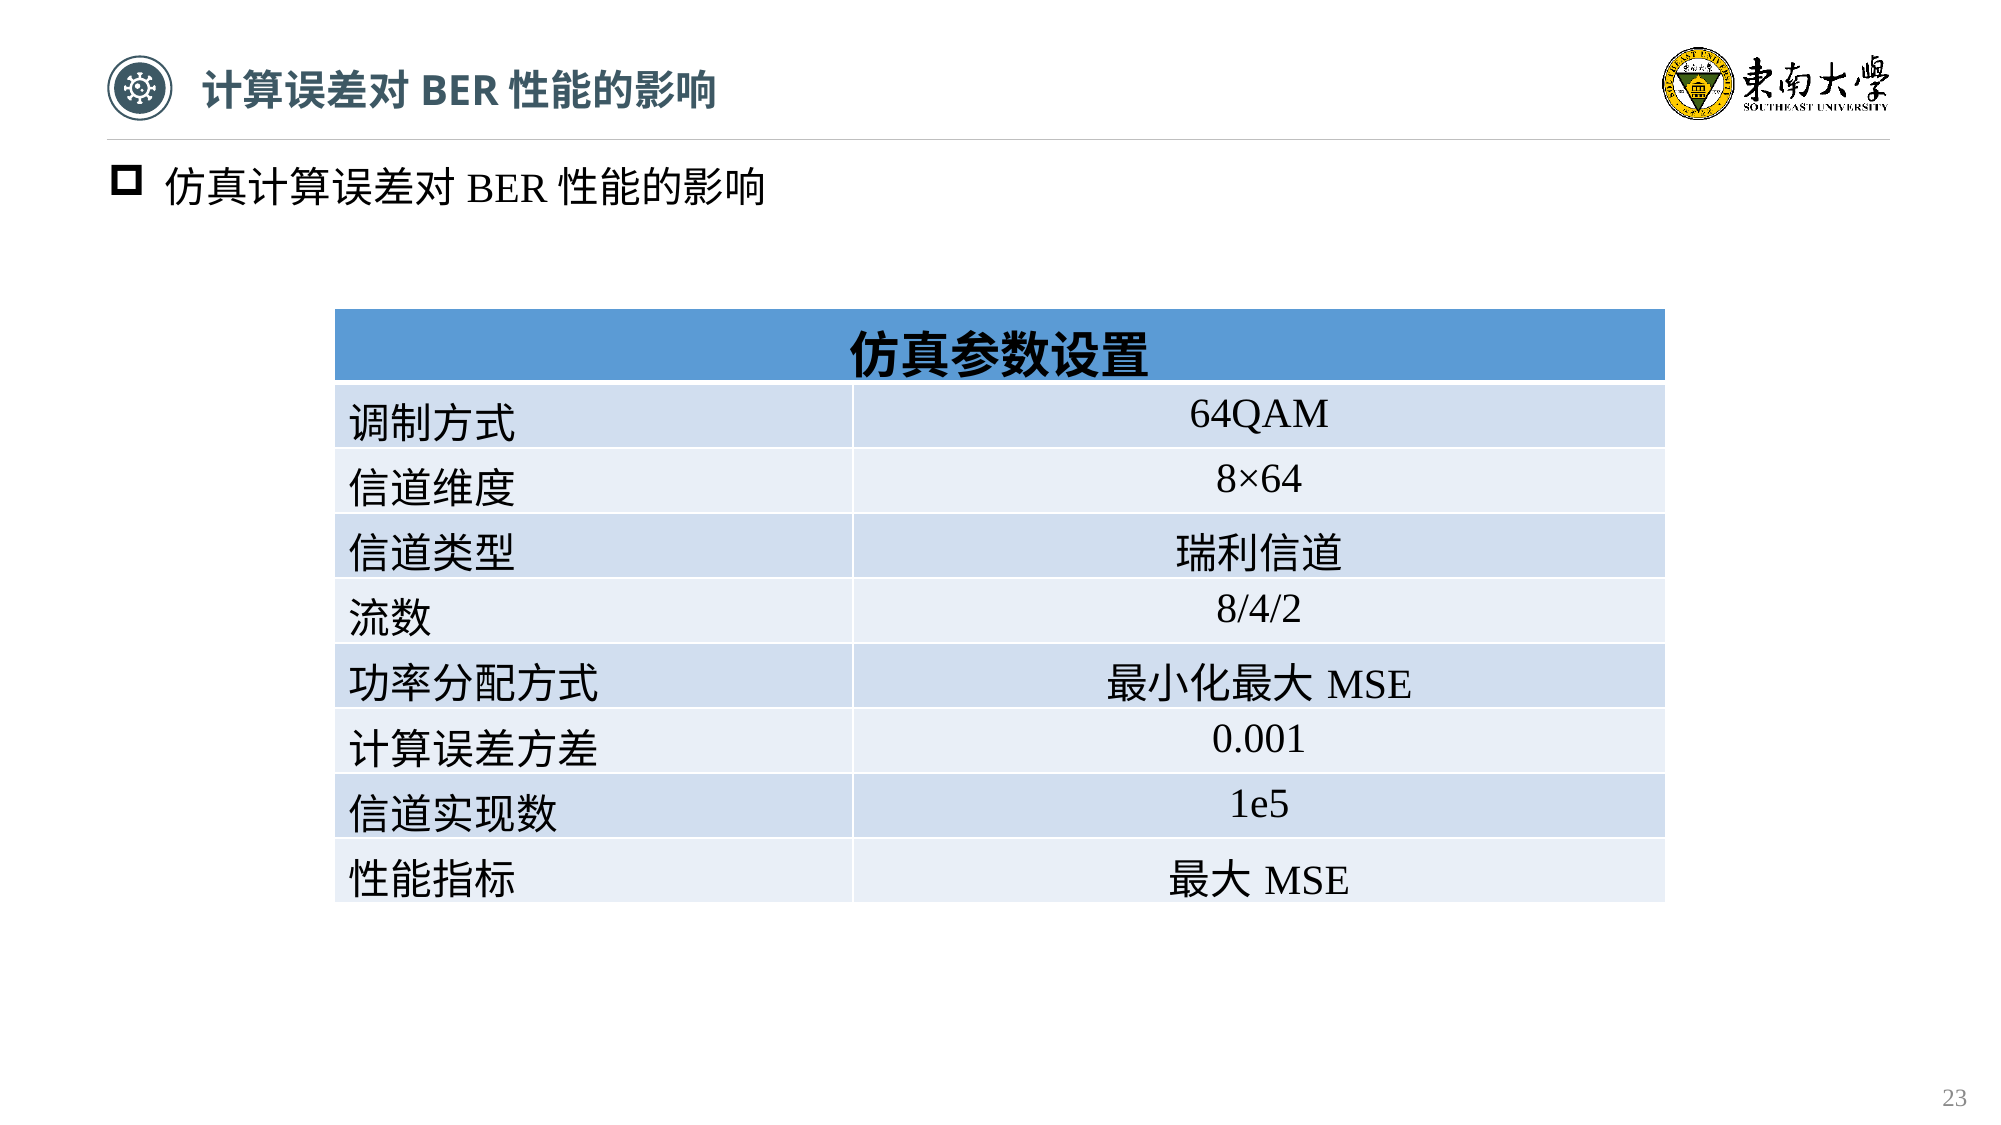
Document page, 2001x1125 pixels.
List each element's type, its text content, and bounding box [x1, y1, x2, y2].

table_cell 计算误差方差 [335, 709, 852, 772]
picture [1662, 47, 1889, 120]
table_cell 调制方式 [335, 385, 852, 447]
table_header 仿真参数设置 [335, 309, 1665, 380]
table_cell 8×64 [854, 449, 1665, 512]
table_cell 性能指标 [335, 839, 852, 902]
table_cell 信道类型 [335, 514, 852, 577]
table_cell 信道实现数 [335, 774, 852, 837]
table_cell 瑞利信道 [854, 514, 1665, 577]
table_cell 流数 [335, 579, 852, 642]
table_cell 最小化最大MSE [854, 644, 1665, 707]
table_cell 1e5 [854, 774, 1665, 837]
text_box 仿真计算误差对BER性能的影响 [108, 138, 1892, 1125]
table_cell 64QAM [854, 385, 1665, 447]
table_cell 功率分配方式 [335, 644, 852, 707]
text_box 计算误差对BER性能的影响 [201, 56, 1284, 122]
table_cell 最大MSE [854, 839, 1665, 902]
table_cell 0.001 [854, 709, 1665, 772]
table_cell 8/4/2 [854, 579, 1665, 642]
table_cell 信道维度 [335, 449, 852, 512]
